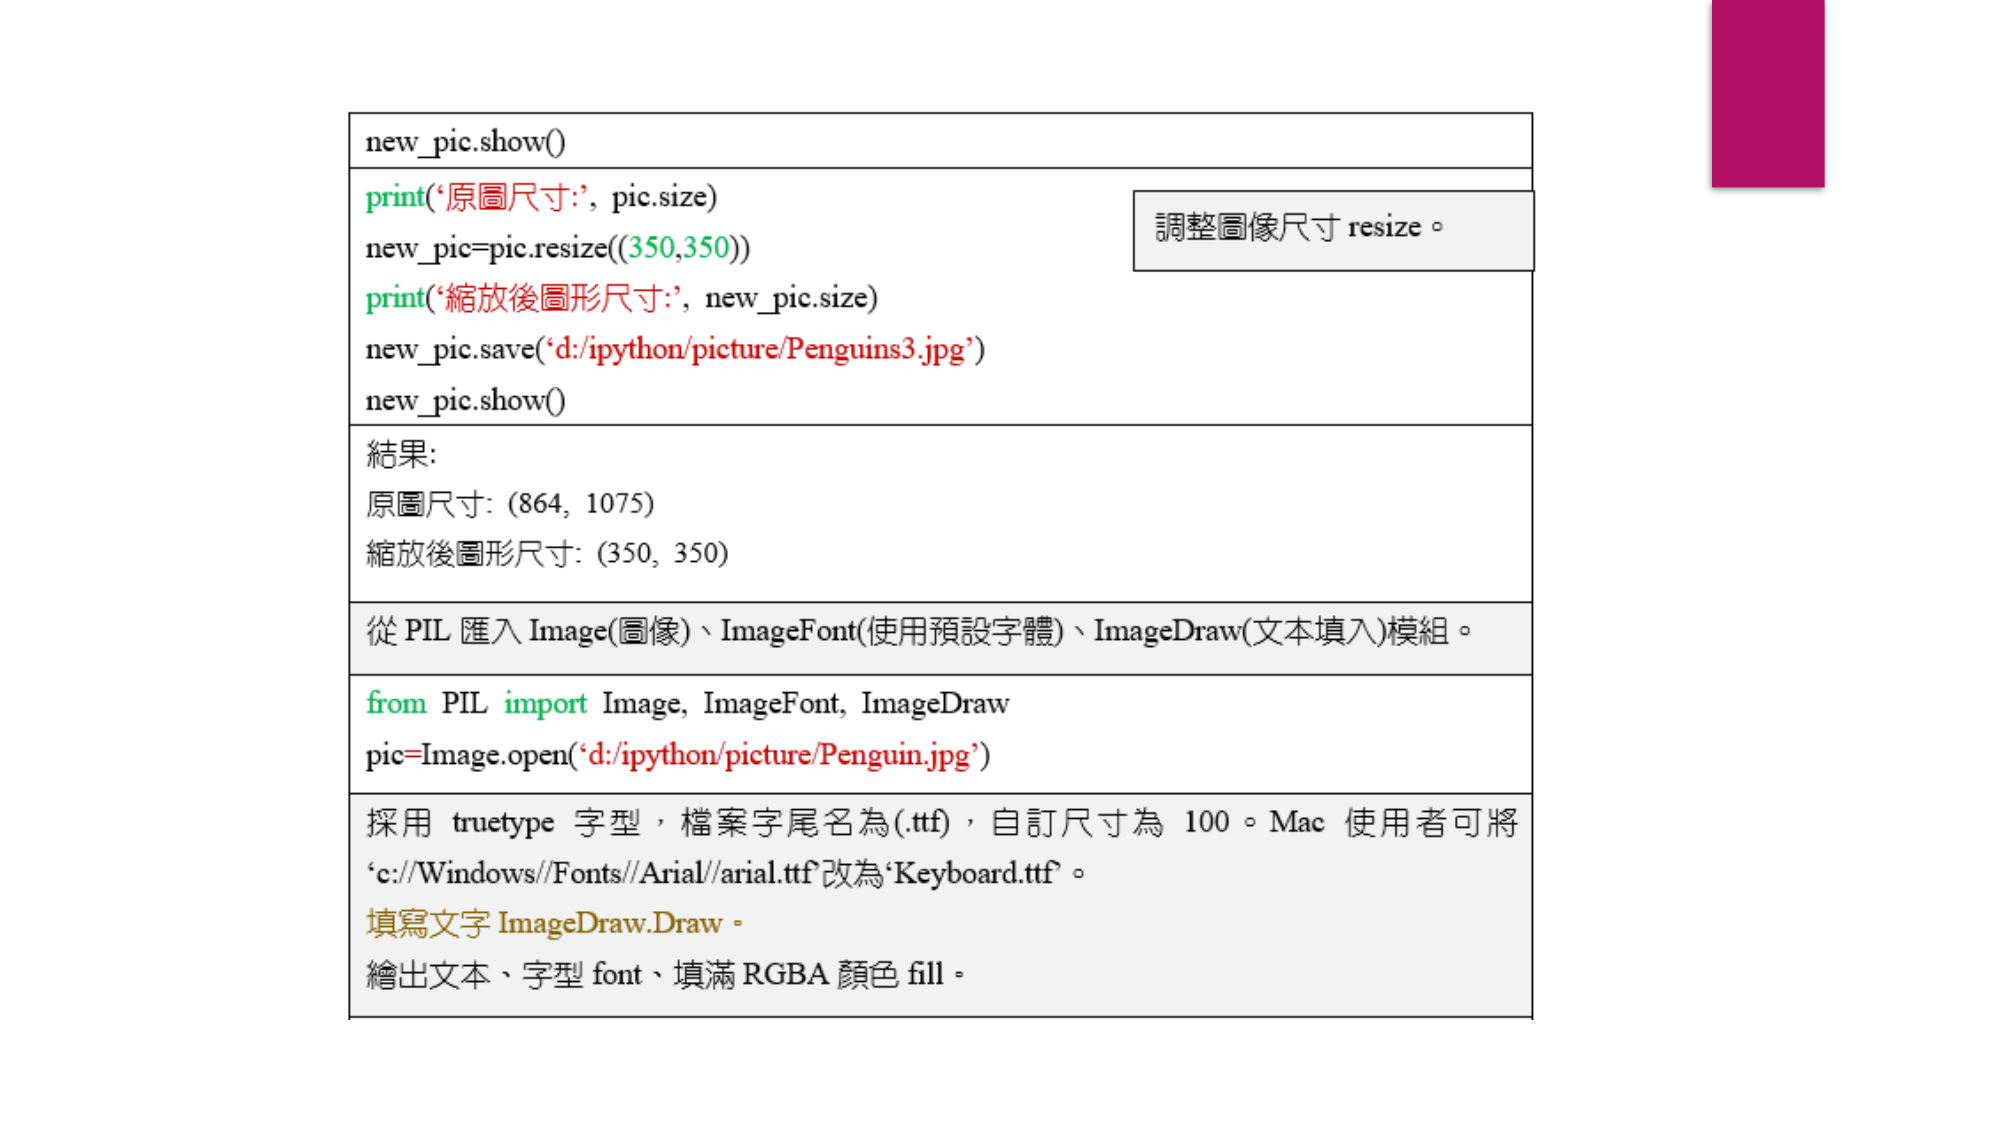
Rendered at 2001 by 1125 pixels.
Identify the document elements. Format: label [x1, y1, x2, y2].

picture [347, 109, 1539, 1020]
